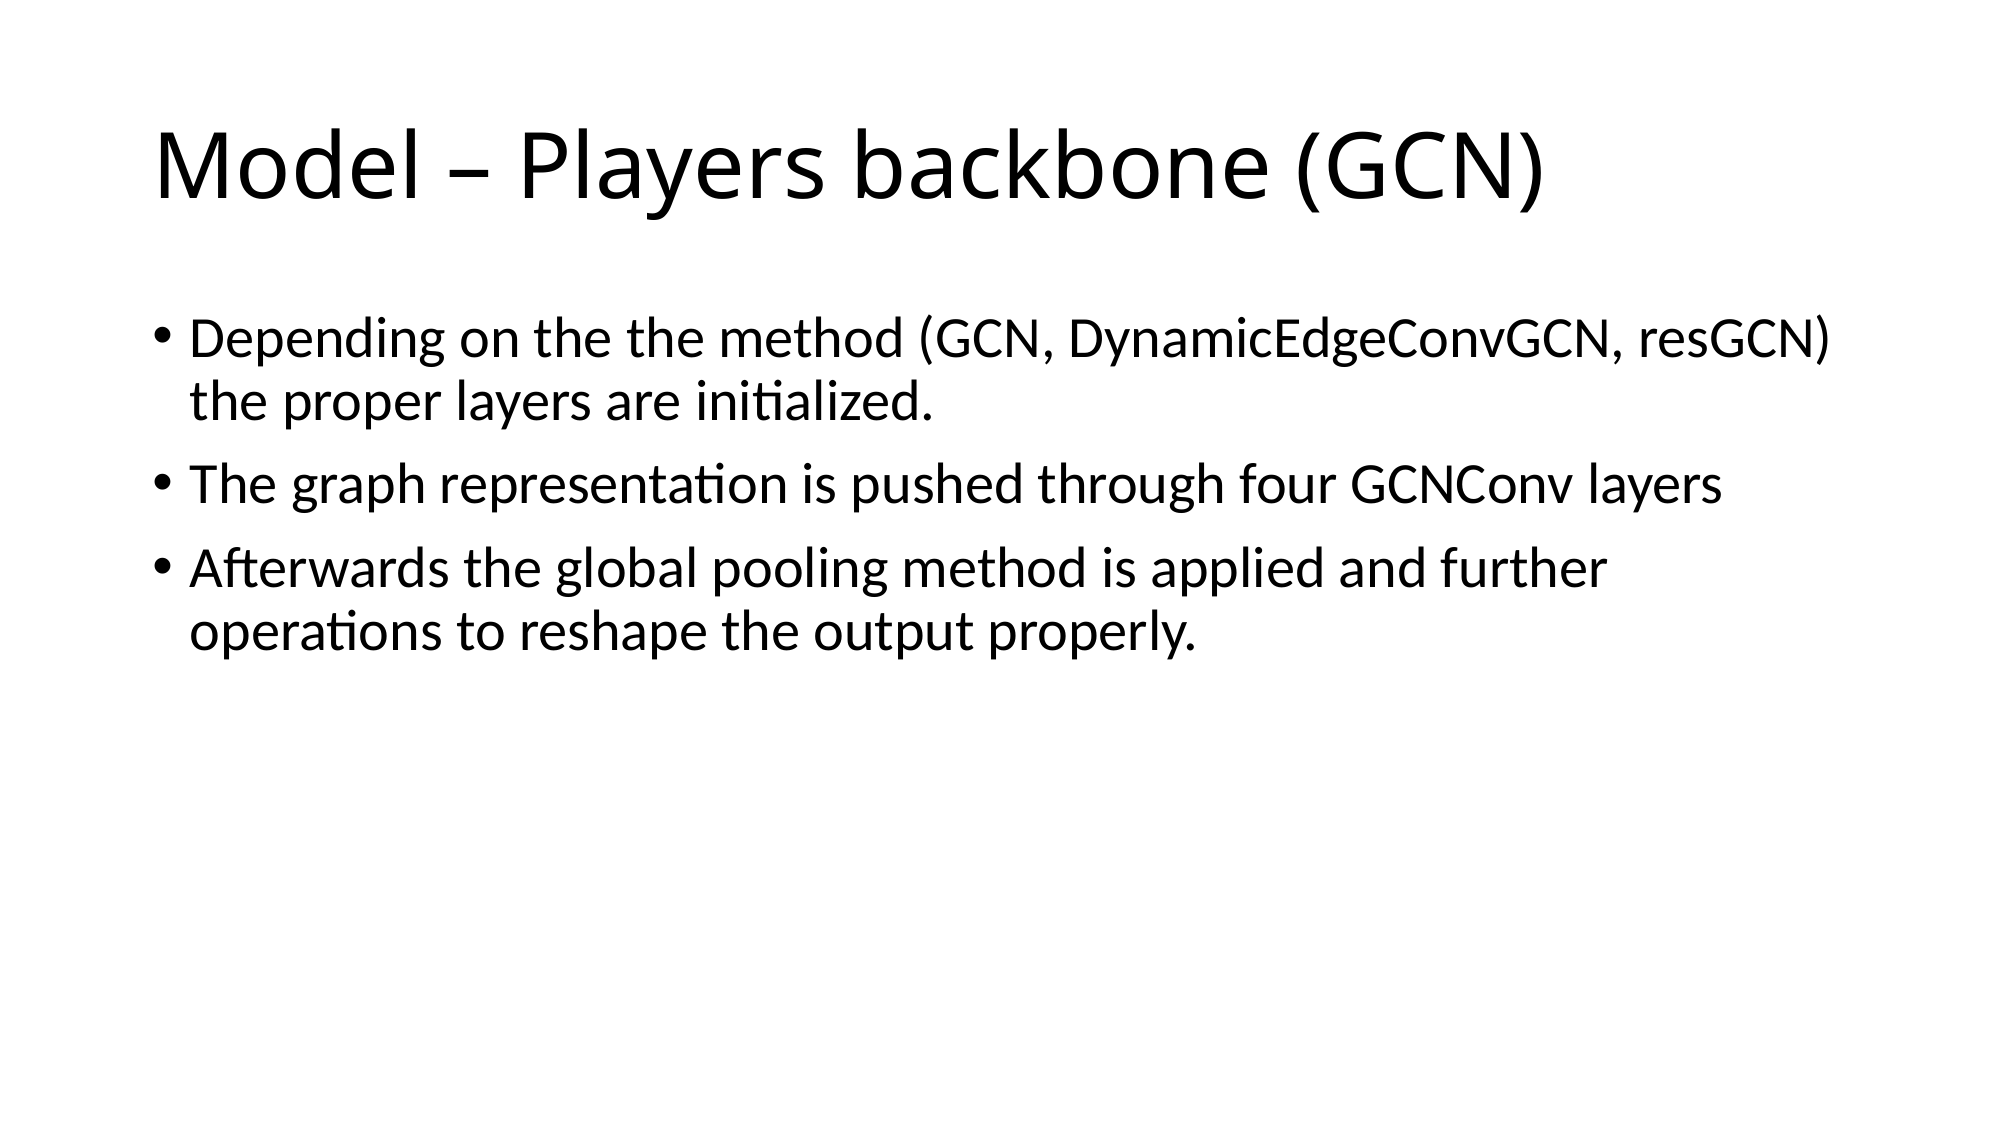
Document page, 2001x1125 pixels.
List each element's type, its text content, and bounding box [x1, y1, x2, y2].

title Model – Players backbone (GCN) [137, 59, 1863, 278]
list Depending on the the method (GCN, DynamicEdgeConvGCN, resGCN) the proper layers are initialized. The graph representation is pushed through four GCNConv layers Afterwards the global pooling method is applied and further operations to reshape the output properly. [137, 299, 1863, 1014]
